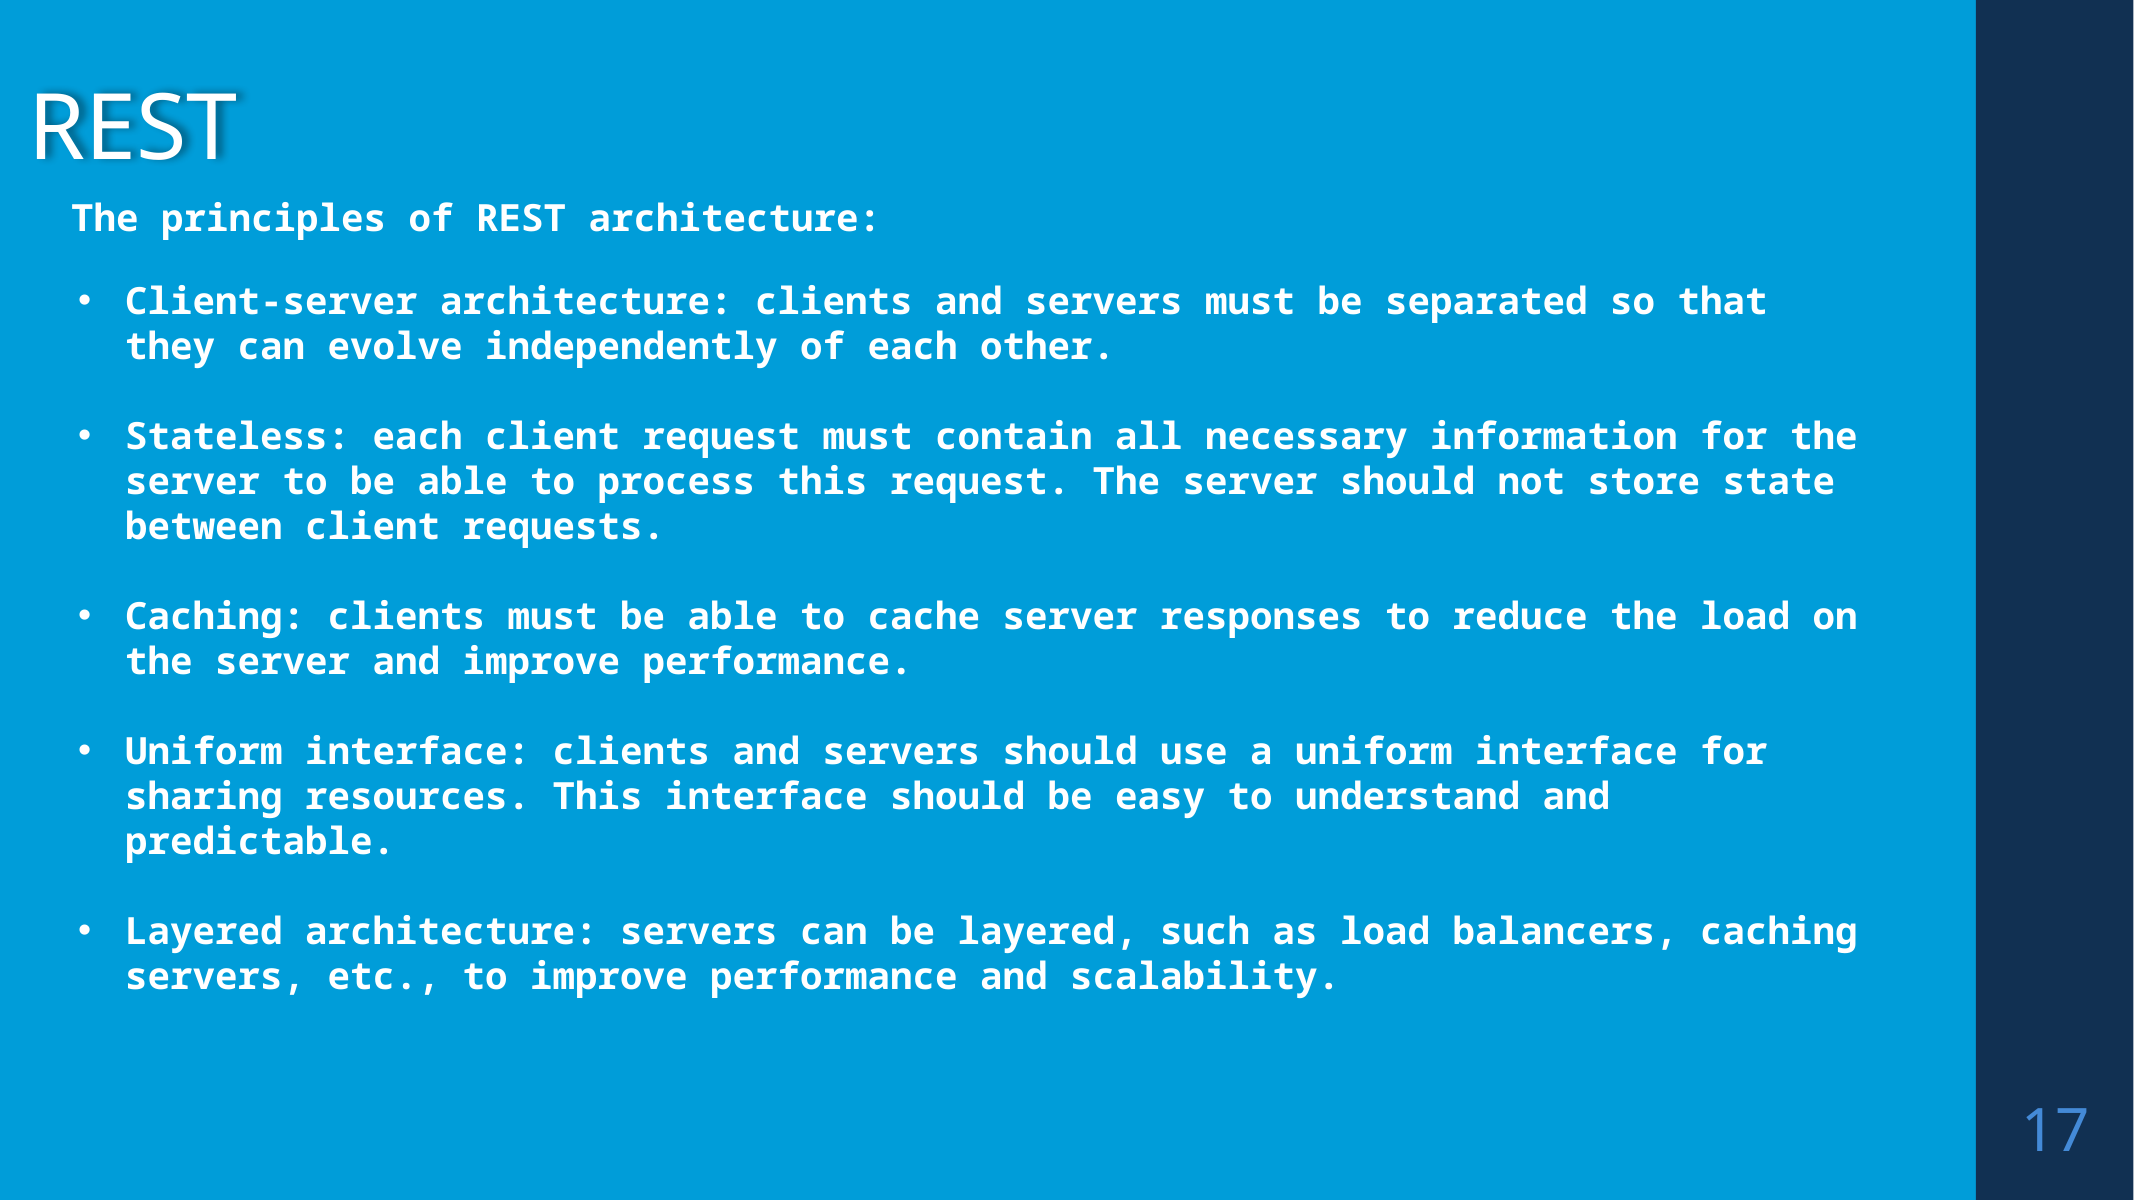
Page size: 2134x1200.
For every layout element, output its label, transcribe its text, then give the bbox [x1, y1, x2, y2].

text_box REST [14, 60, 253, 186]
slide_number 17 [1975, 1080, 2134, 1184]
text_box The principles of REST architecture: [56, 186, 896, 247]
text_box Client-server architecture: clients and servers must be separated so that they can evolve independently of each other. Stateless: each client request must contain all necessary information for the server to be able to process this request. The server should not store state between client requests. Caching: clients must be able to cache server responses to reduce the load on the server and improve performance. Uniform interface: clients and servers should use a uniform interface for sharing resources. This interface should be easy to understand and predictable. Layered architecture: servers can be layered, such as load balancers, caching servers, etc., to improve performance and scalability. [63, 269, 1879, 1005]
